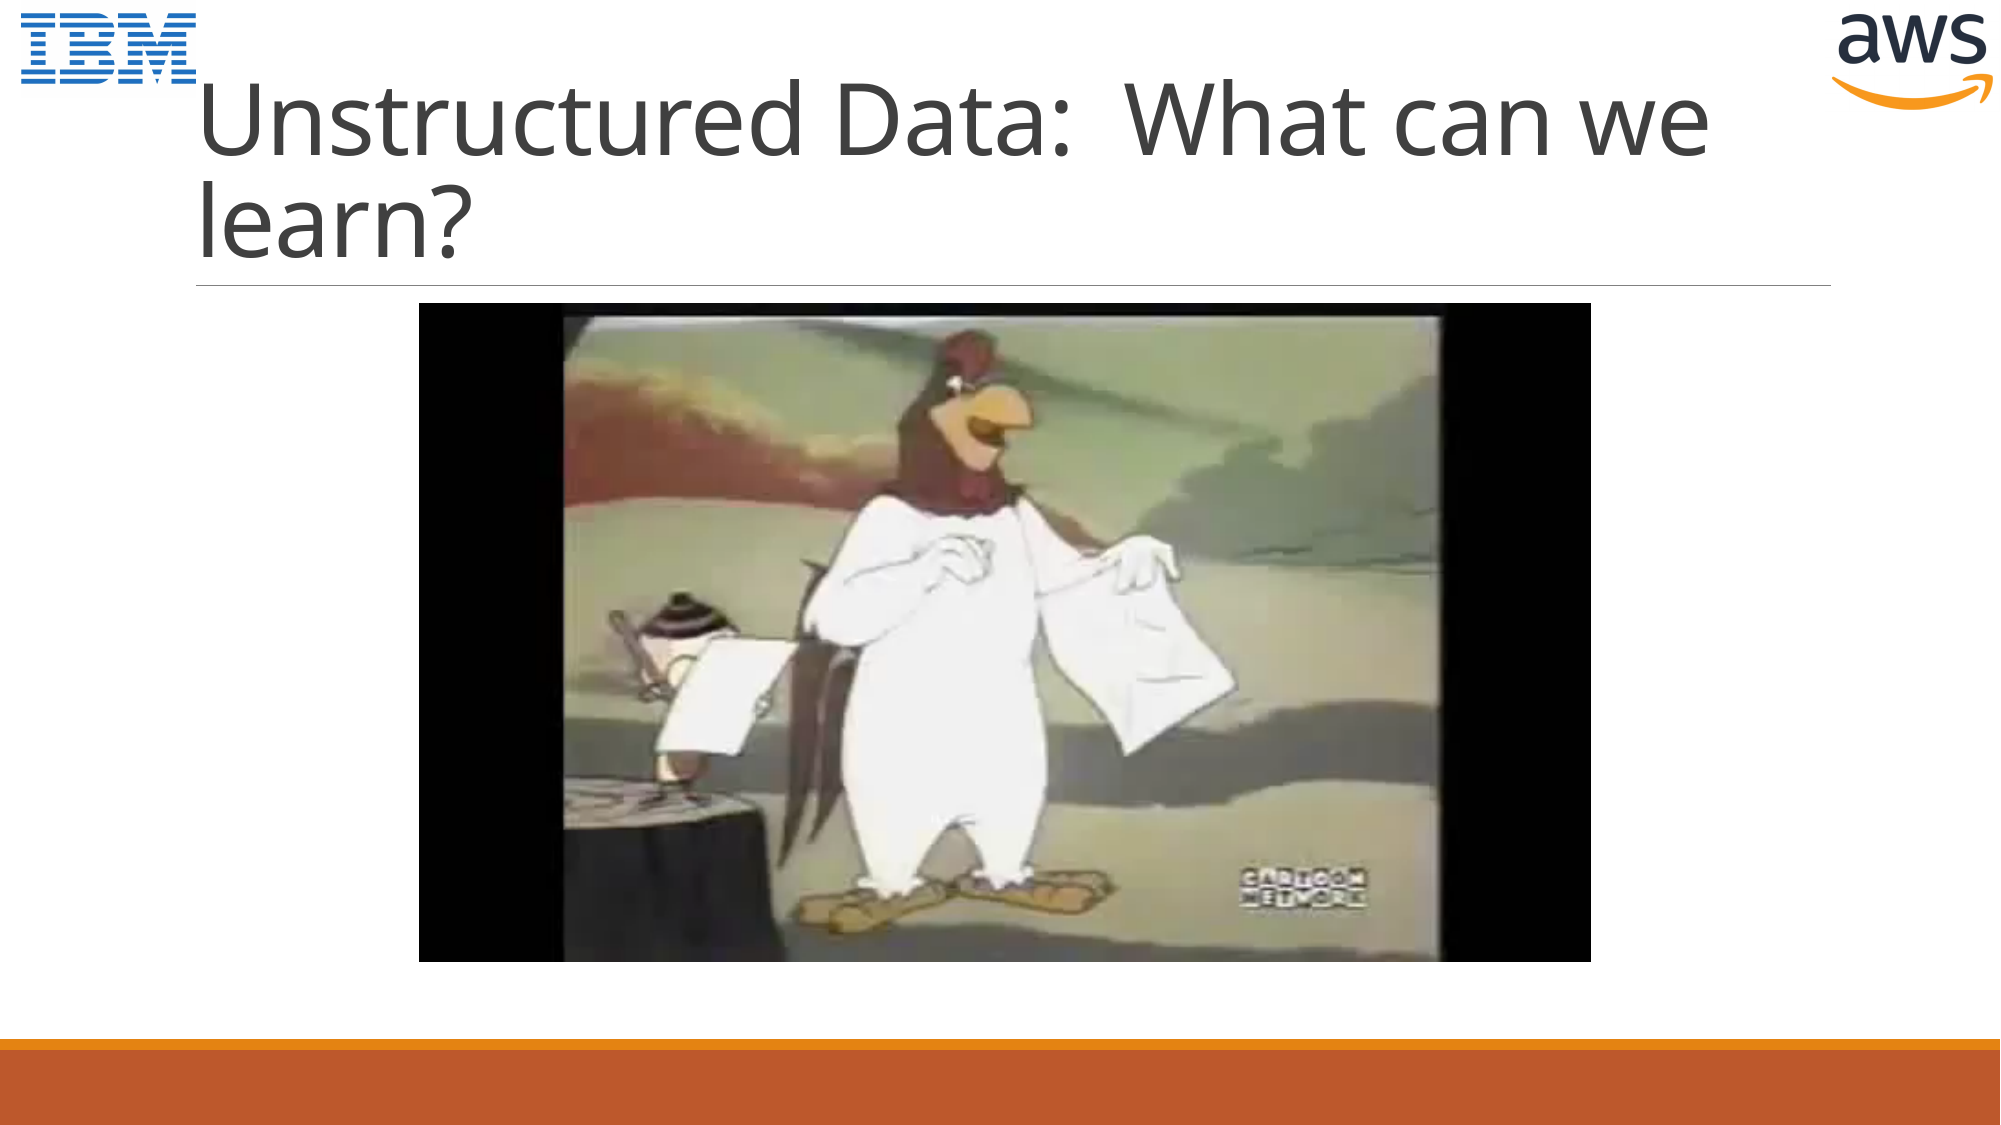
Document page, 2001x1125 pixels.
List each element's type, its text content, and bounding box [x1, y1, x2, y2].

picture [1825, 3, 2000, 113]
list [417, 302, 1592, 964]
picture [21, 0, 197, 99]
title Unstructured Data: What can we learn? [180, 47, 1830, 285]
